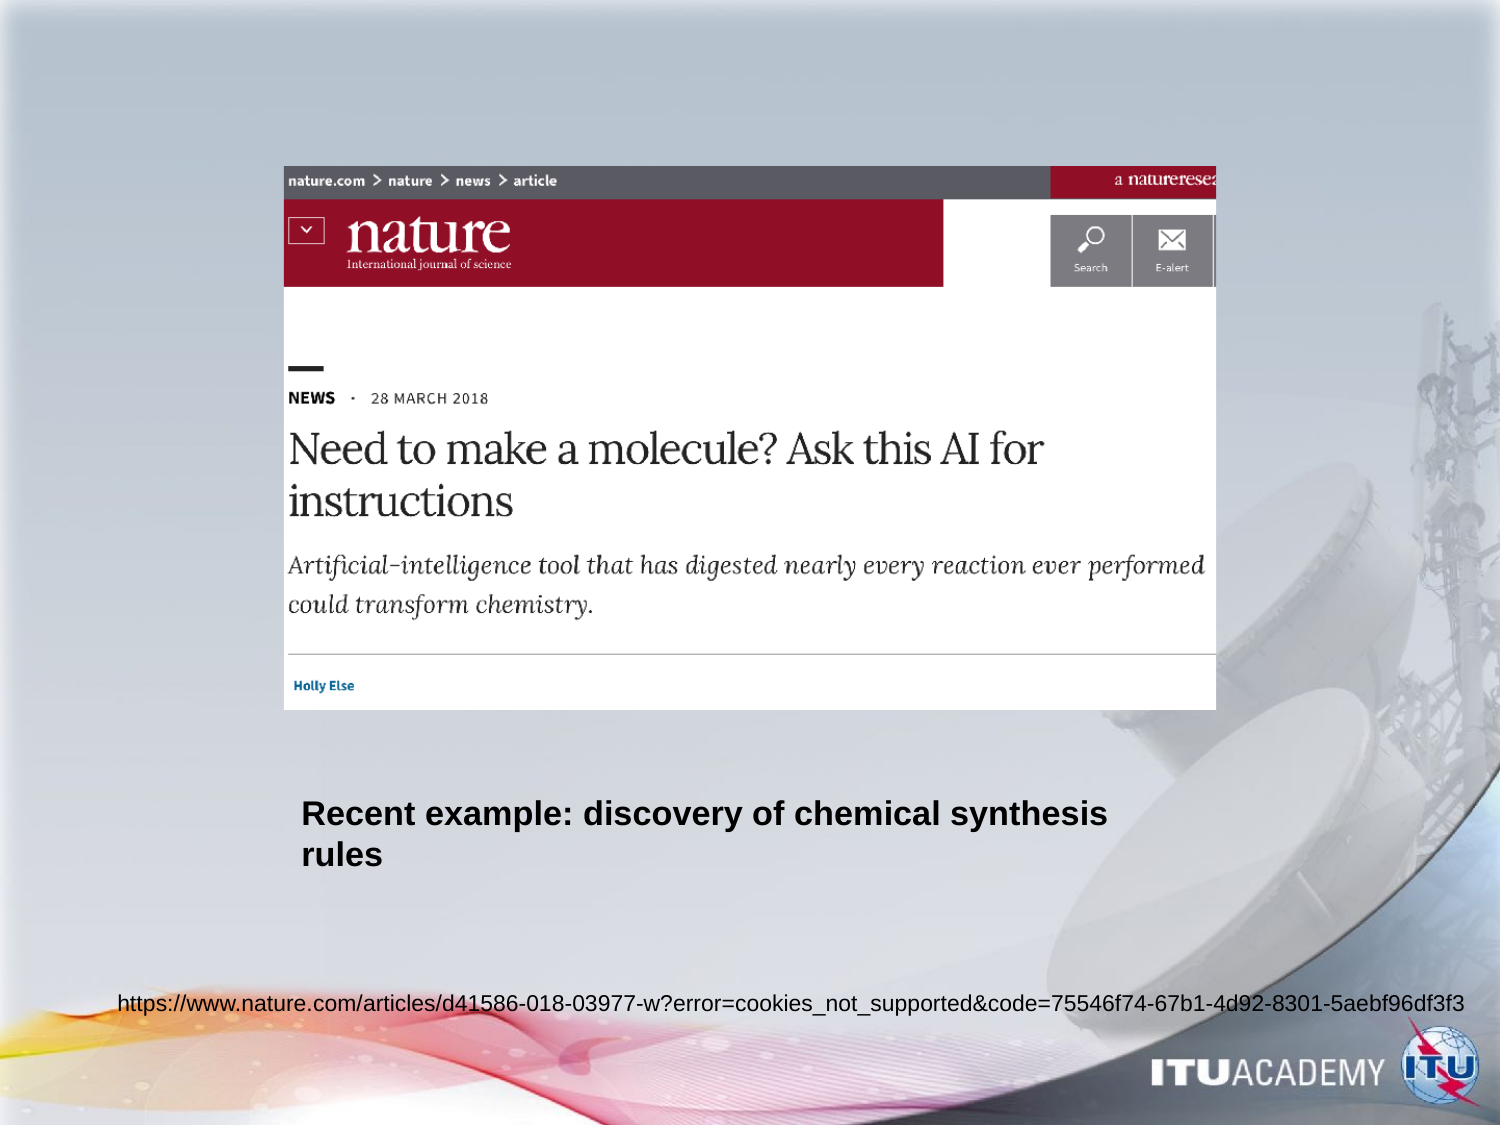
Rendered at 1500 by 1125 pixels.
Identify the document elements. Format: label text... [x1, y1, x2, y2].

picture [0, 0, 1500, 1125]
text_box https://www.nature.com/articles/d41586-018-03977-w?error=cookies_not_supported&code=75546f74-67b1-4d92-8301-5aebf96df3f3 [109, 980, 1474, 1024]
title Recent example: discovery of chemical synthesis rules [293, 786, 1195, 881]
